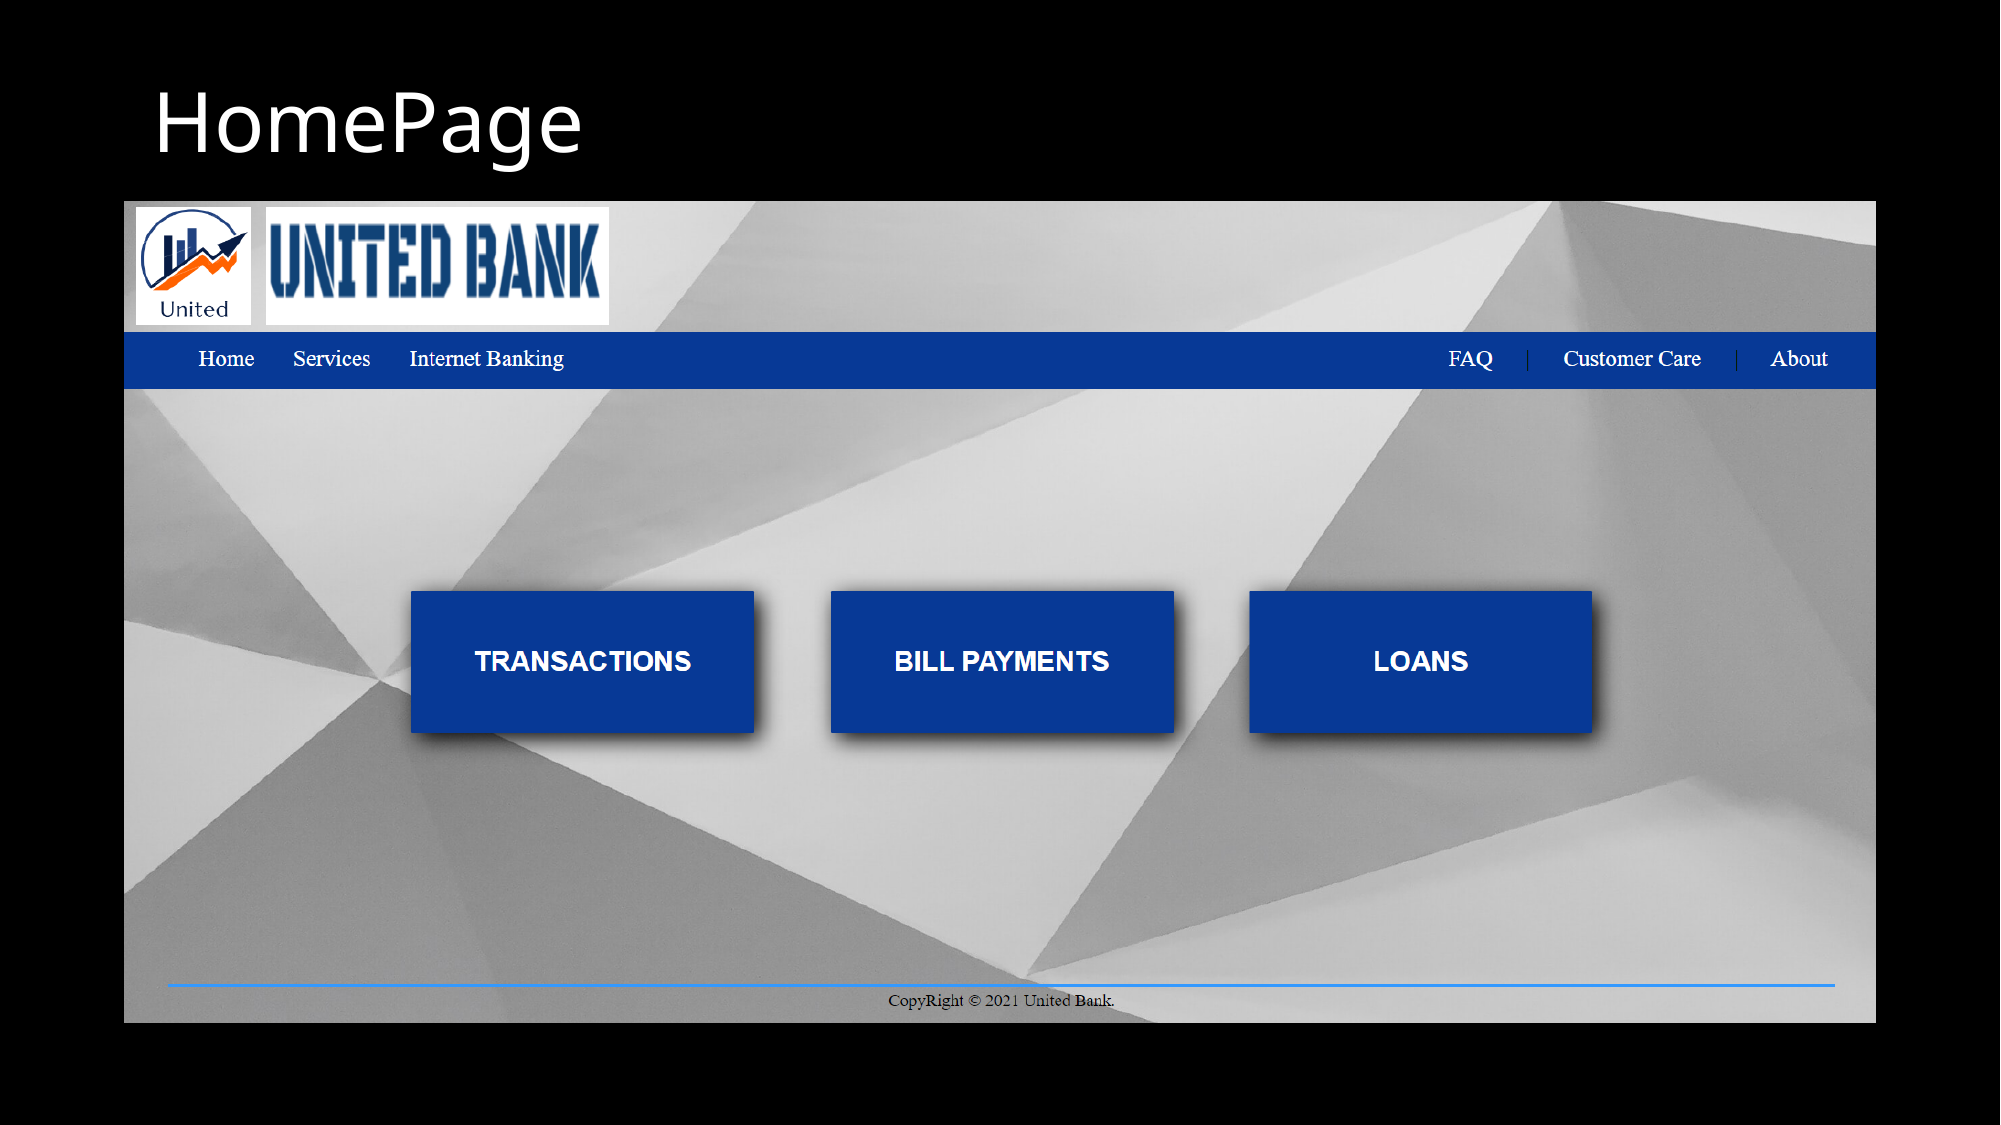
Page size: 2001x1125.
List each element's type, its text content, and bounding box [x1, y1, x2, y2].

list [124, 201, 1876, 1023]
title HomePage [137, 59, 1863, 192]
